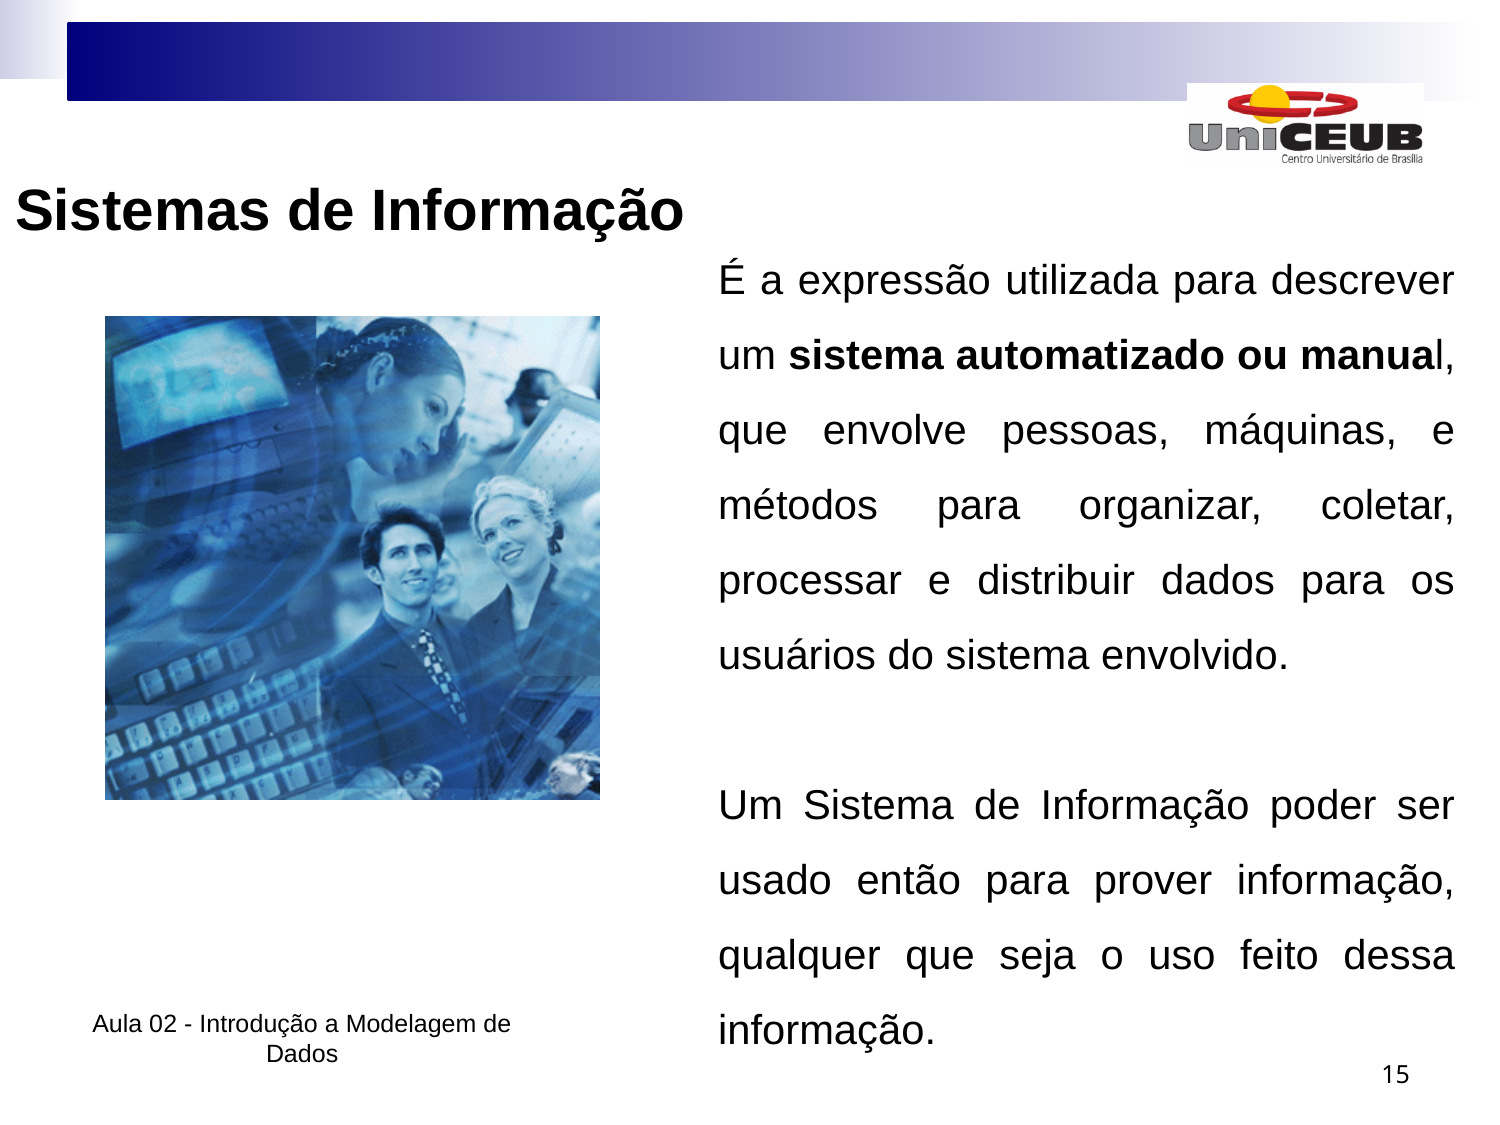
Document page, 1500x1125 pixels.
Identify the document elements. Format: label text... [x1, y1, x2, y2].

text_box Aula 02 - Introdução a Modelagem de Dados [64, 999, 540, 1075]
text_box É a expressão utilizada para descrever um sistema automatizado ou manual, que envolve pessoas, máquinas, e métodos para organizar, coletar, processar e distribuir dados para os usuários do sistema envolvido. Um Sistema de Informação poder ser usado então para prover informação, qualquer que seja o uso feito dessa informação. [703, 220, 1471, 376]
text_box ‹#› [1074, 1024, 1425, 1100]
title Sistemas de Informação [0, 175, 1275, 238]
picture [105, 316, 600, 800]
picture [1186, 83, 1424, 165]
